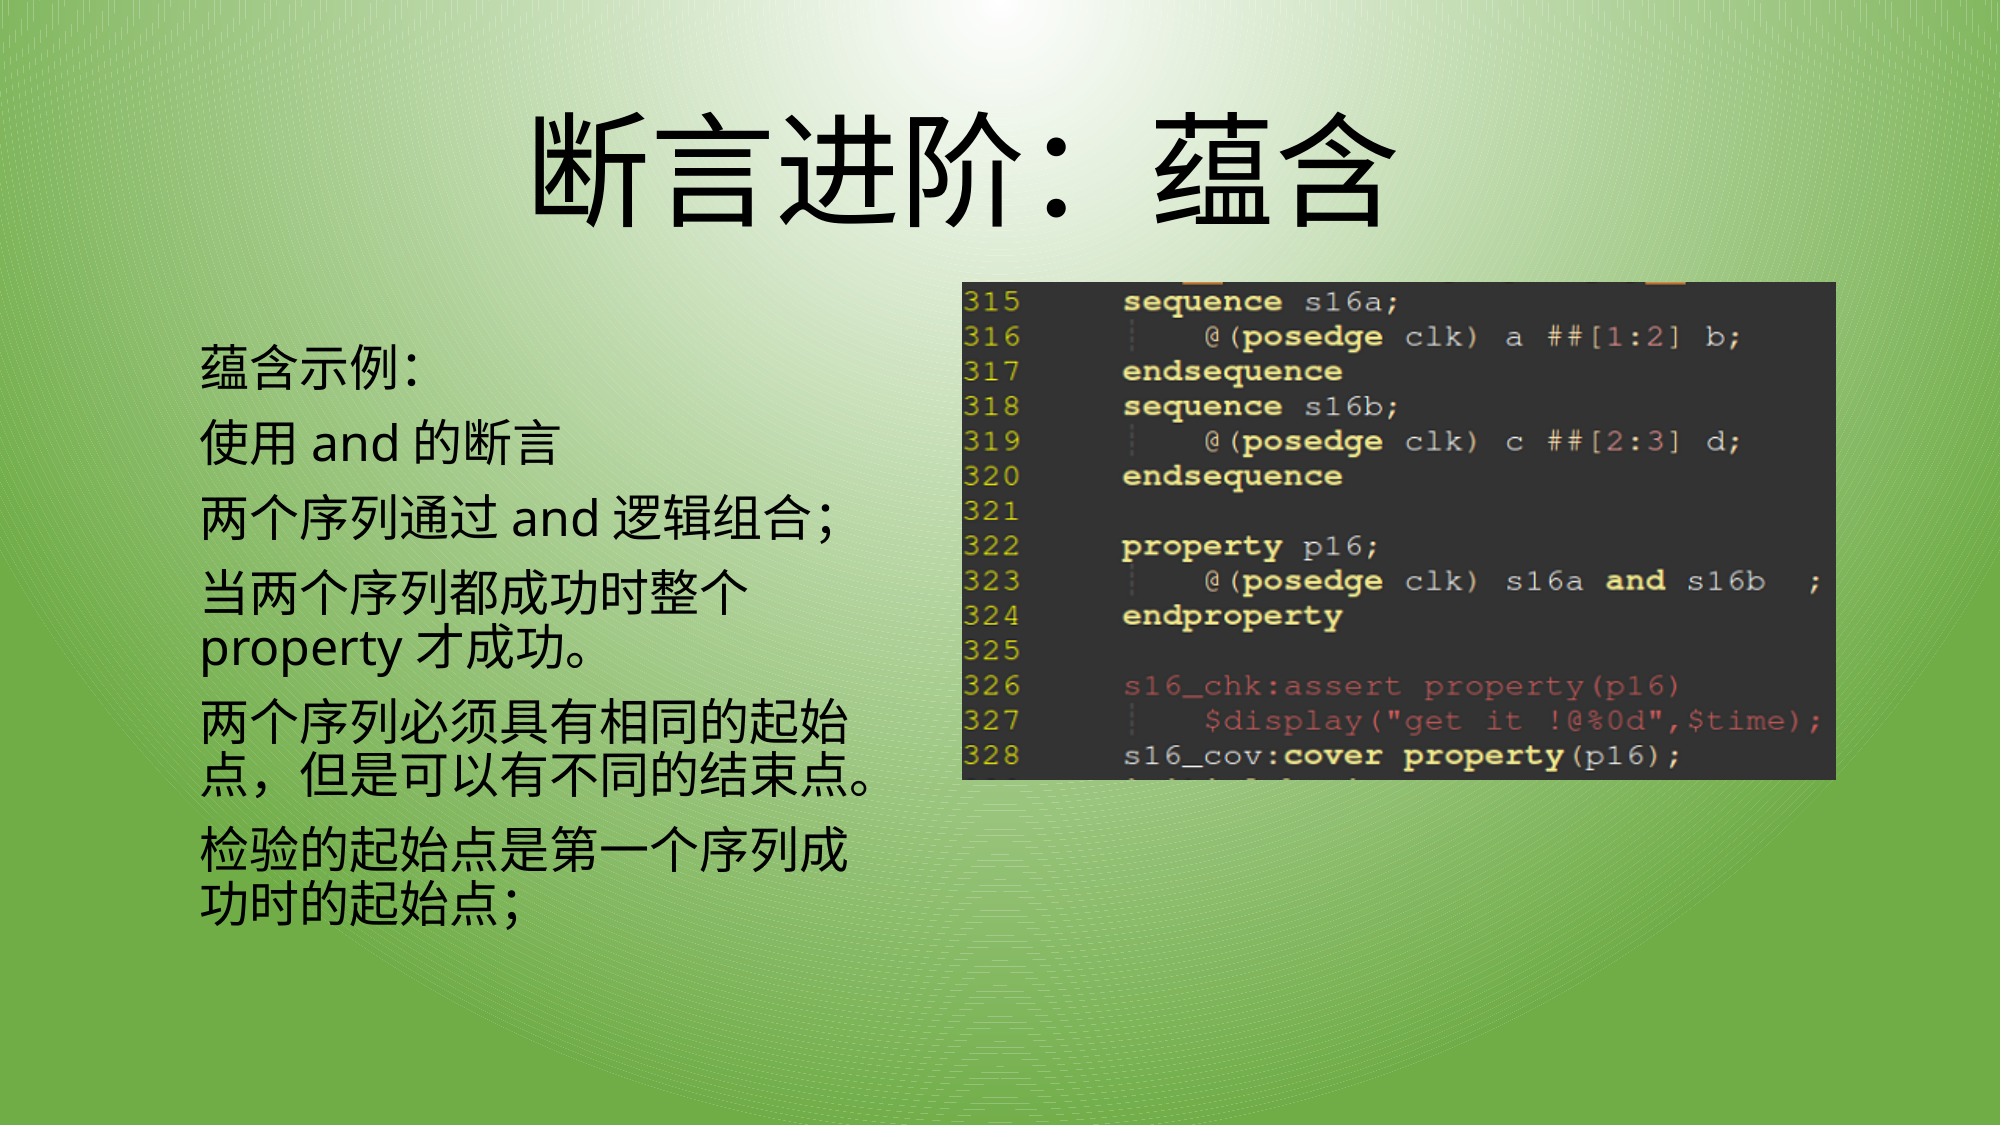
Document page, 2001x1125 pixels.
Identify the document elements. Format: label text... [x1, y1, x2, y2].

title 断言进阶：蕴含 [174, 75, 1750, 252]
picture [962, 282, 1836, 780]
subtitle 蕴含示例： 使用and的断言 两个序列通过and逻辑组合； 当两个序列都成功时整个property才成功。 两个序列必须具有相同的起始点，但是可以有不同的结束点。 检验的起始点是第一个序列成功时的起始点； [184, 336, 879, 1047]
